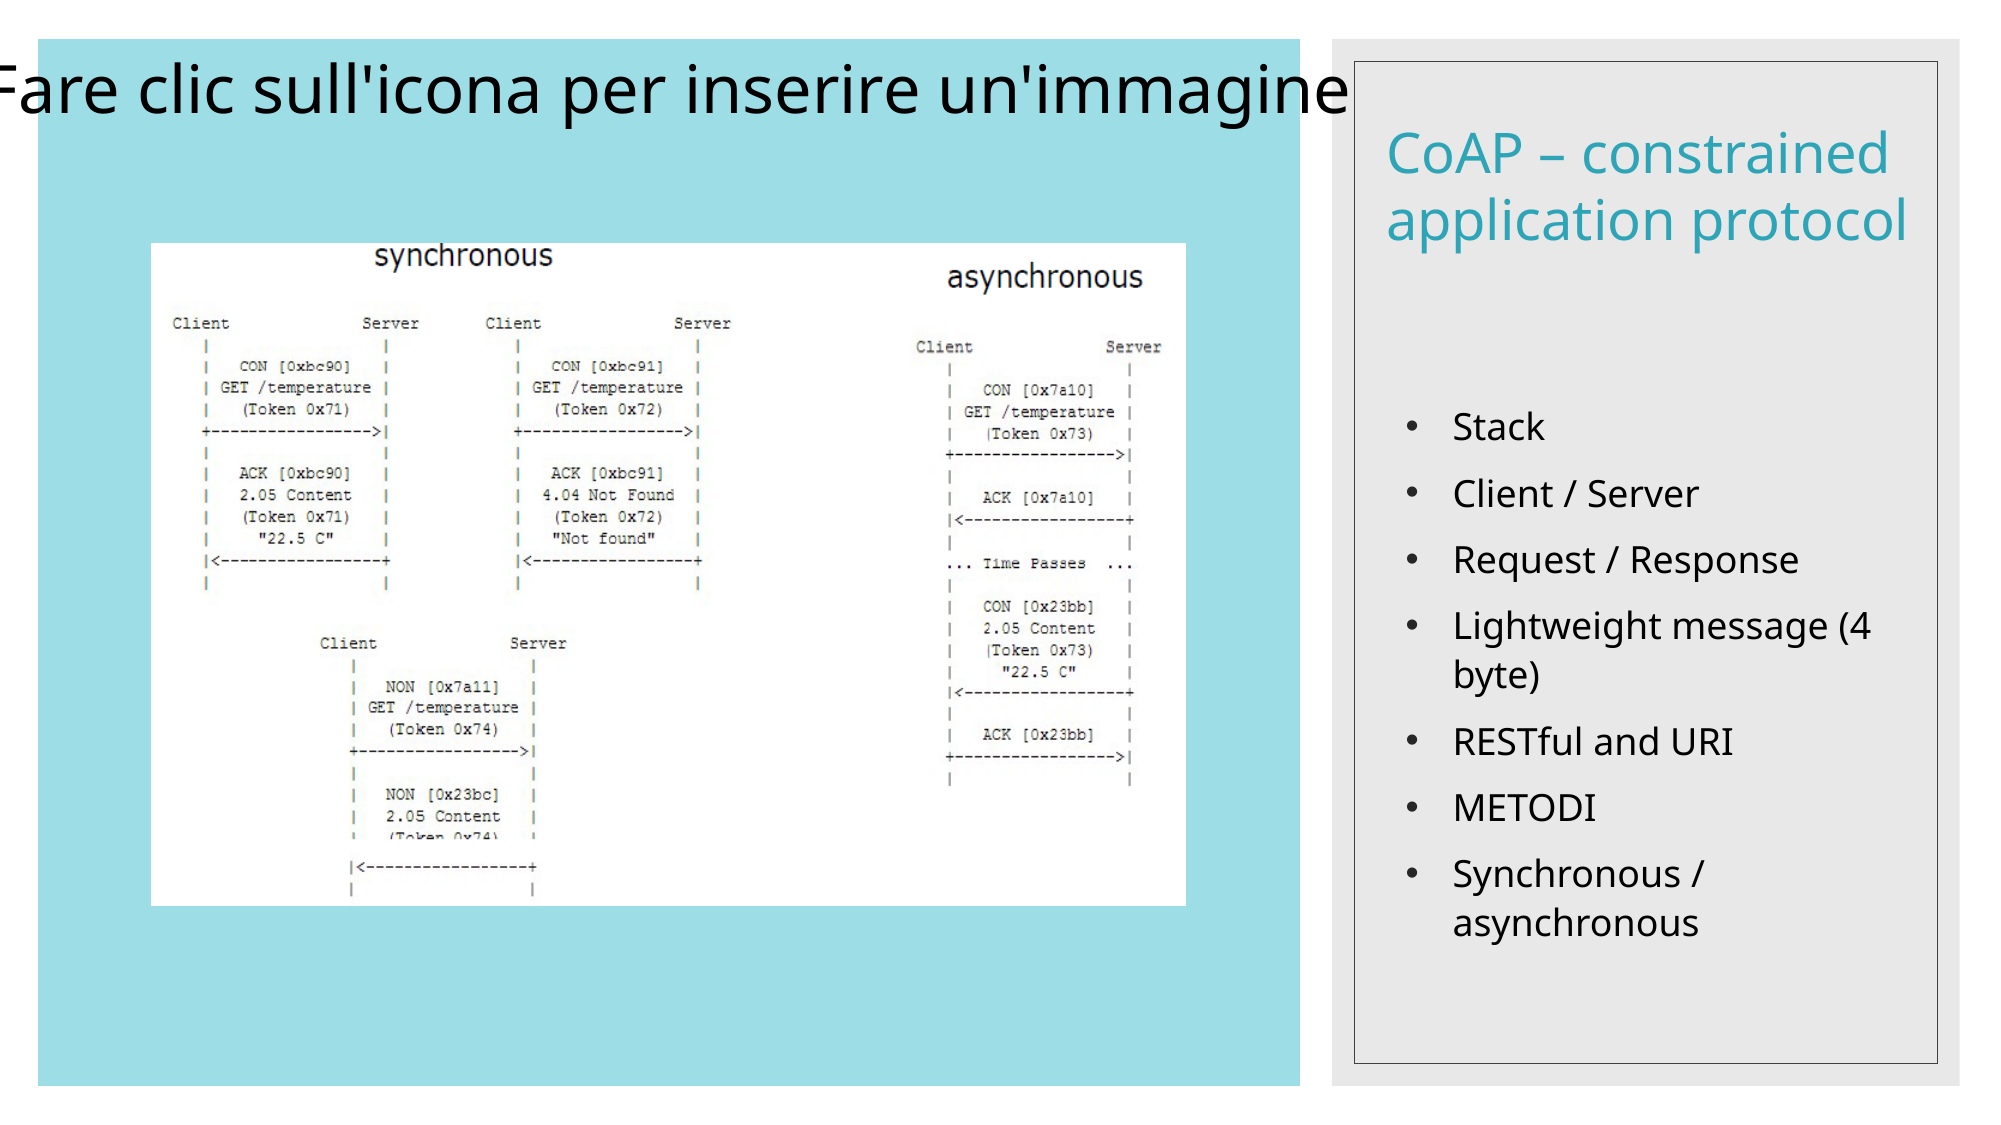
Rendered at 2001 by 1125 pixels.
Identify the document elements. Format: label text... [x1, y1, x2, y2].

title CoAP – constrained application protocol [1371, 103, 1926, 260]
list Stack Client / Server Request / Response Lightweight message (4 byte) RESTful and URI METODI Synchronous / asynchronous [1390, 391, 1926, 968]
picture [37, 38, 1300, 1086]
